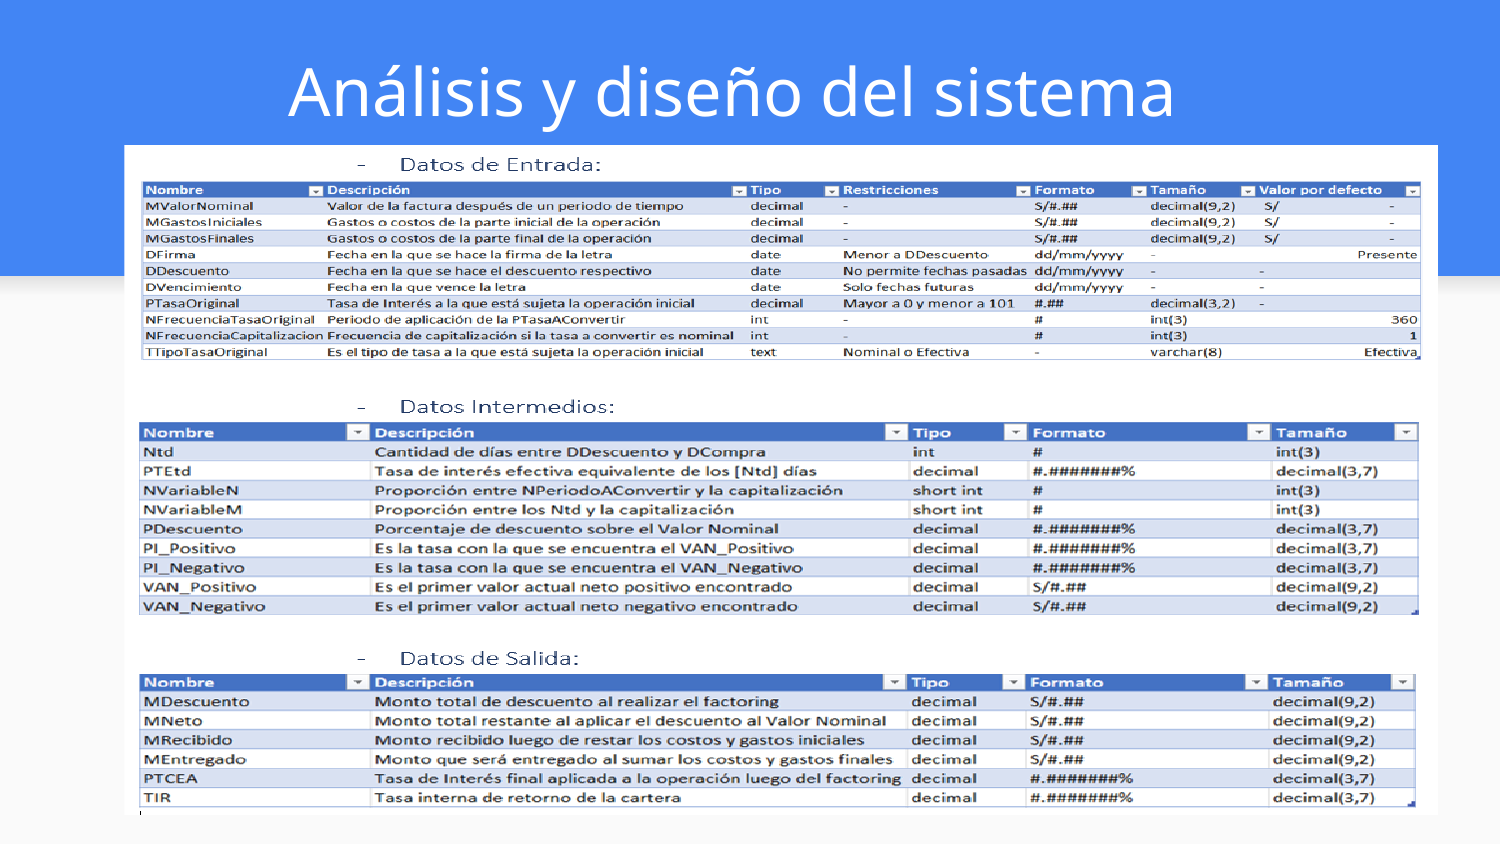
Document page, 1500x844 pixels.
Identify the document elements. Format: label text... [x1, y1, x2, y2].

title Análisis y diseño del sistema [59, 19, 1408, 146]
picture [124, 144, 1439, 815]
